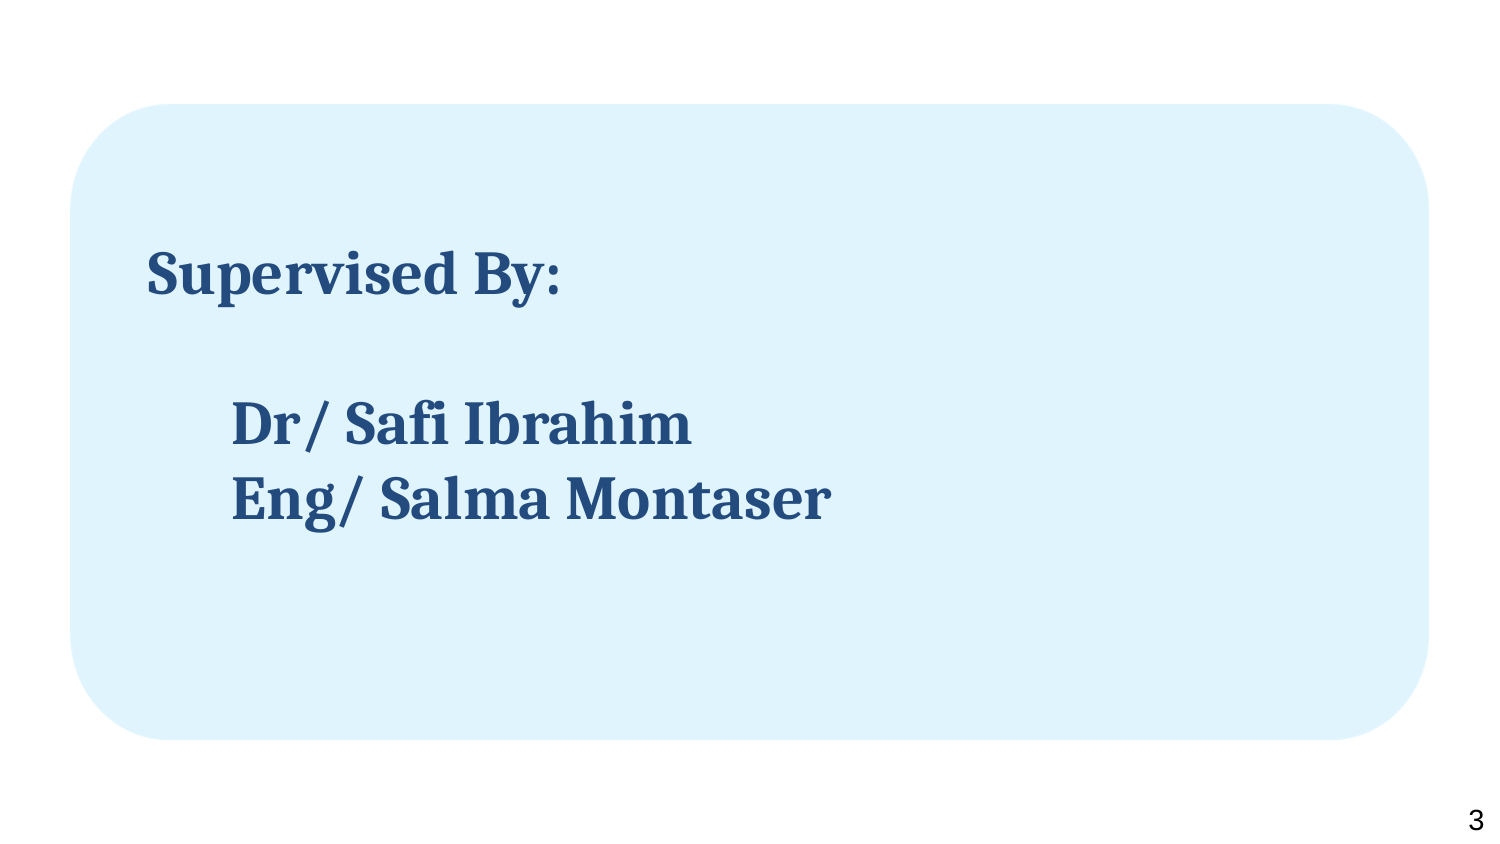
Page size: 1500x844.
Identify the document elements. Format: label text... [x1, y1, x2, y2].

picture [70, 104, 1430, 740]
text_box 3 [1453, 793, 1500, 844]
